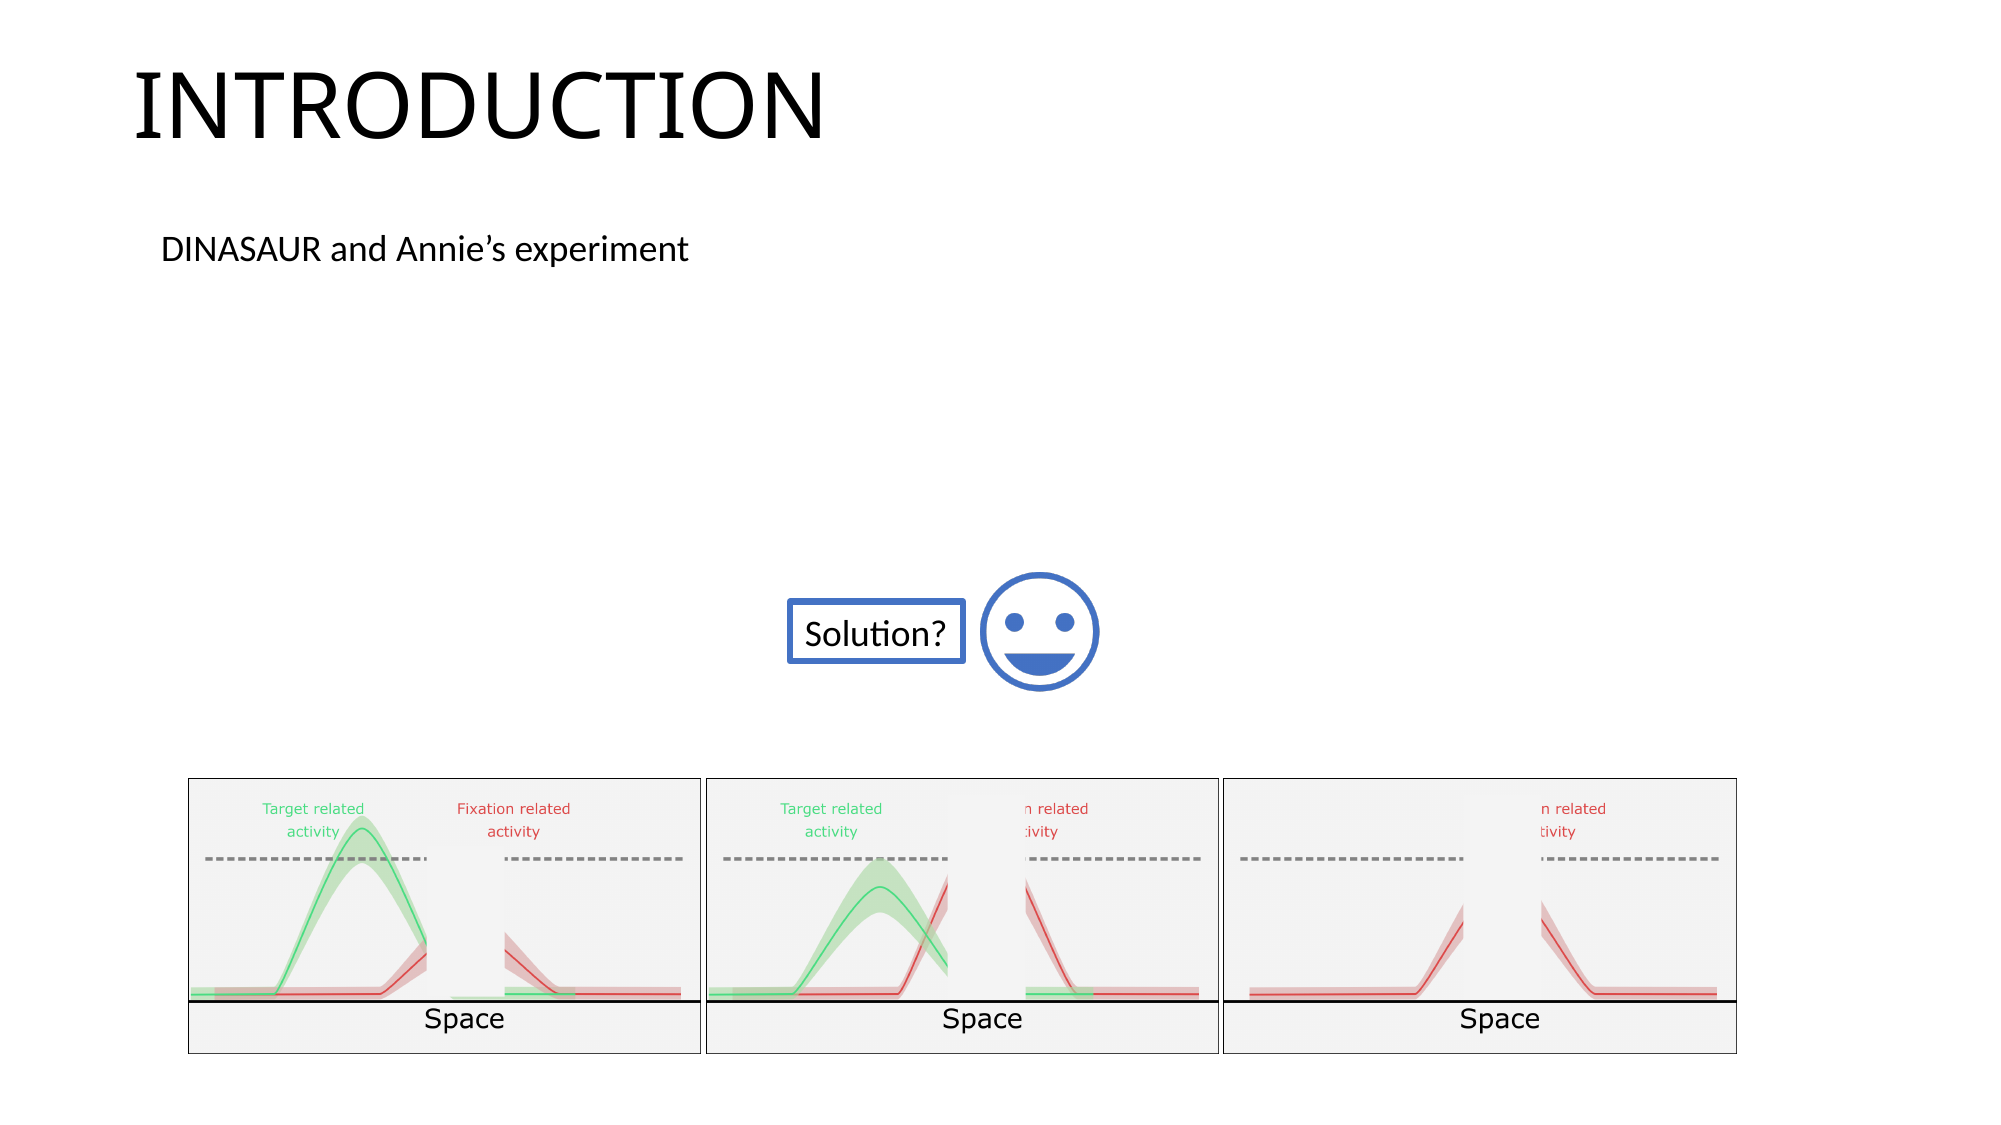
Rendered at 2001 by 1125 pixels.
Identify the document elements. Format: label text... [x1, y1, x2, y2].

title INTRODUCTION [118, 0, 1844, 218]
picture [706, 778, 1219, 1054]
text_box Solution? [790, 601, 964, 662]
picture [188, 778, 701, 1054]
text_box DINASAUR and Annie’s experiment [146, 218, 705, 277]
picture [964, 556, 1115, 707]
picture [1223, 778, 1737, 1054]
